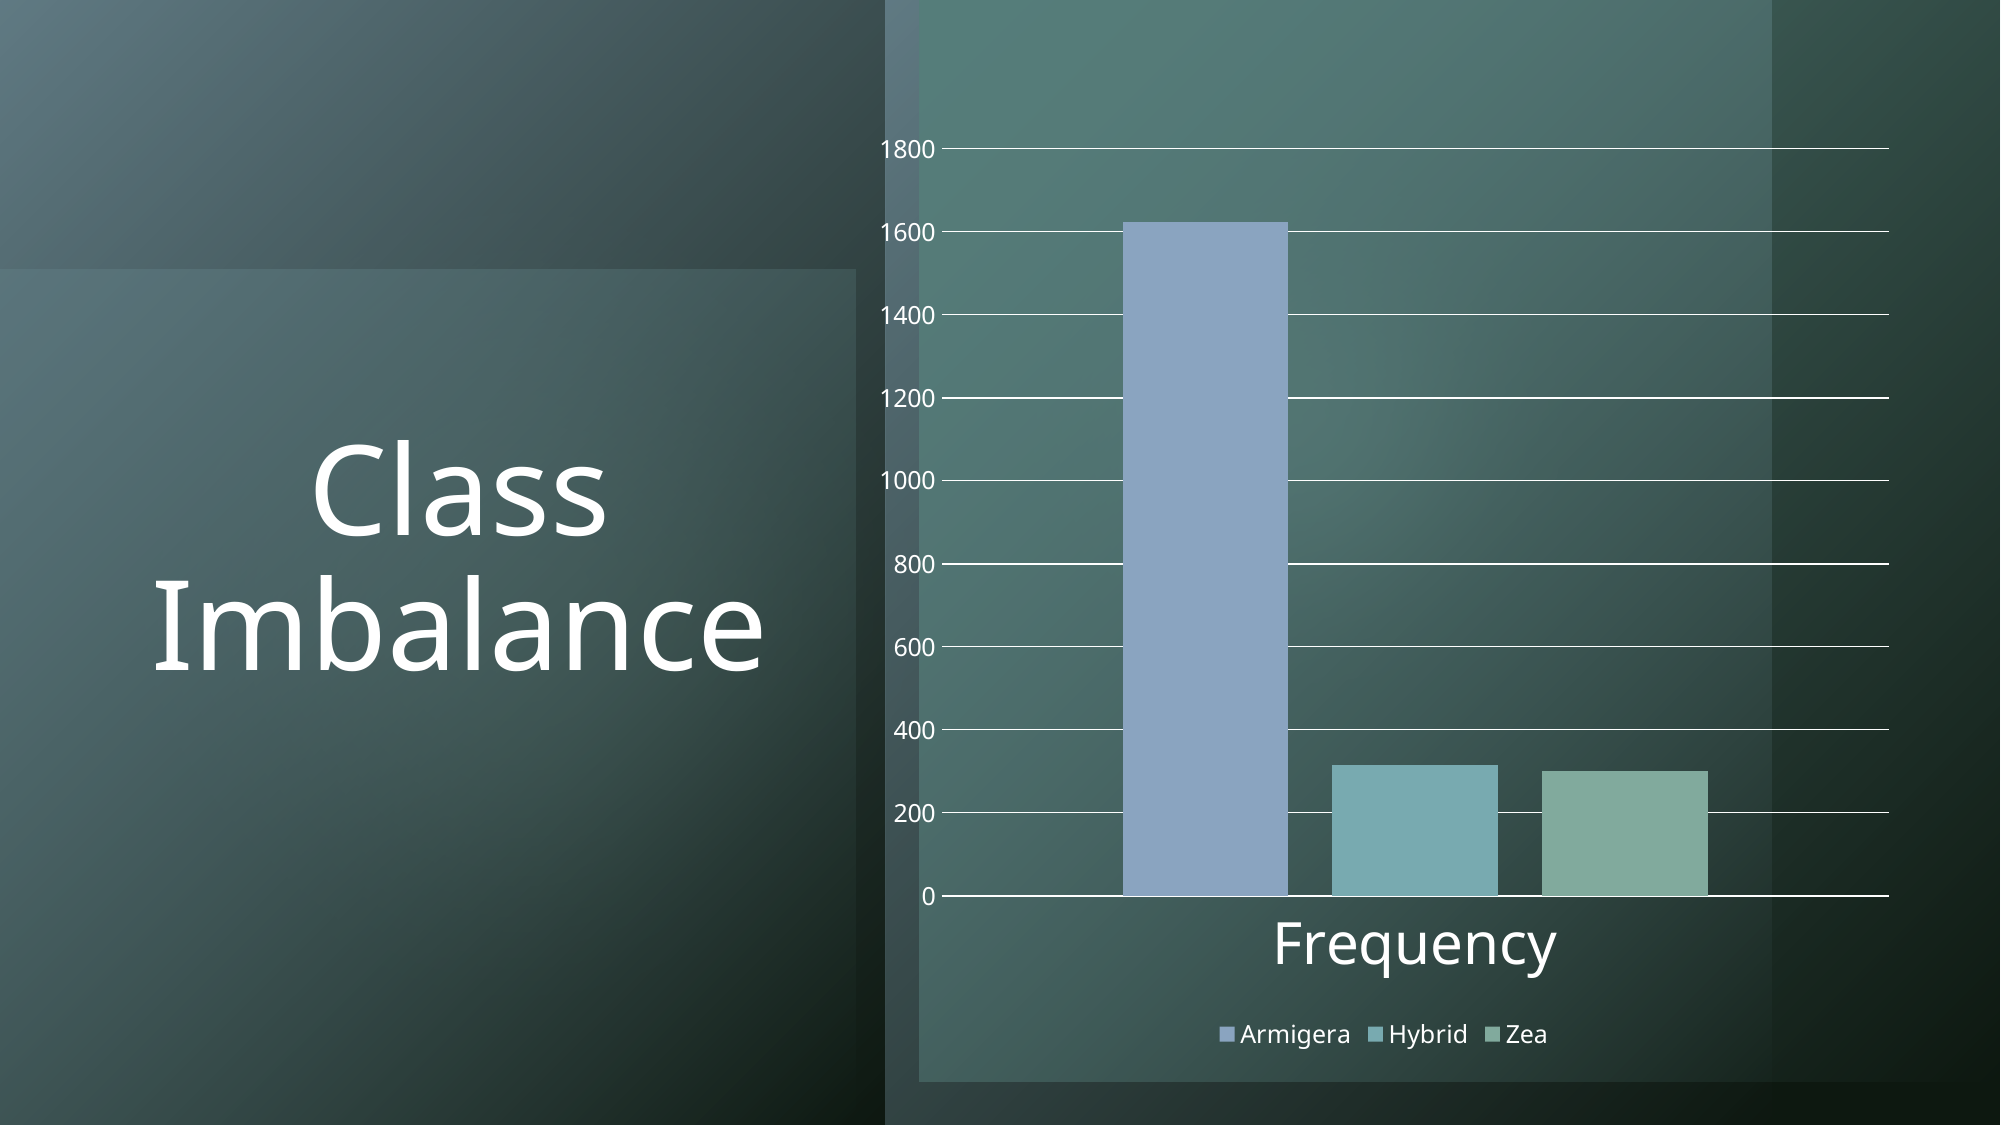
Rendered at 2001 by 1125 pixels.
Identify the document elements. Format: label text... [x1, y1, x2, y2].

chart [858, 112, 1910, 1058]
title Class Imbalance [90, 383, 829, 742]
